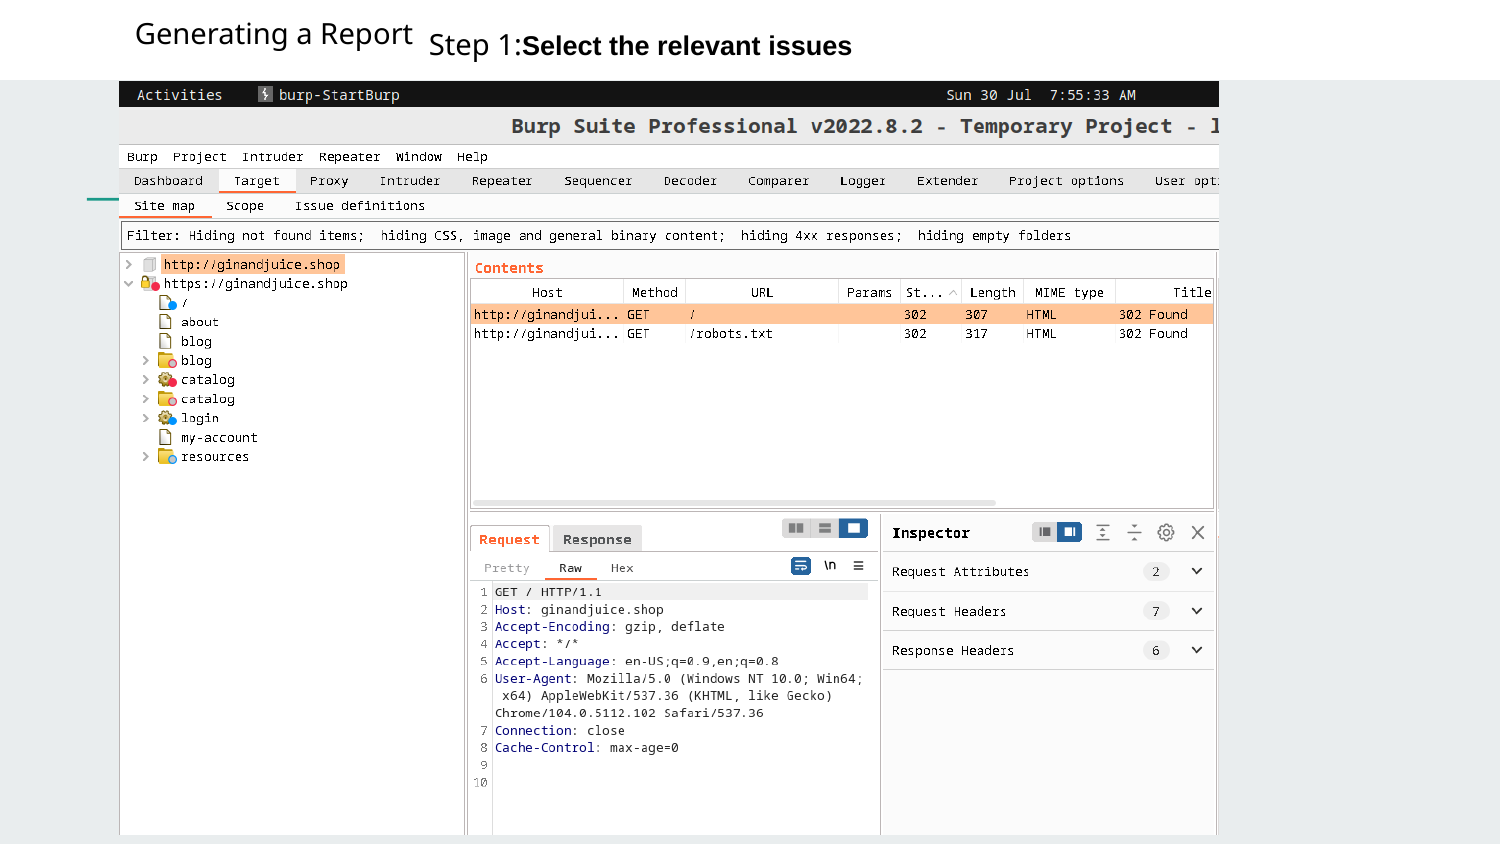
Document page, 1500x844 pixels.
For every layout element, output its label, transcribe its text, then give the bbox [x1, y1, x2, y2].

text_box Generating a Report [119, 0, 814, 49]
picture [119, 81, 1219, 835]
text_box Step 1:Select the relevant issues [413, 11, 895, 60]
